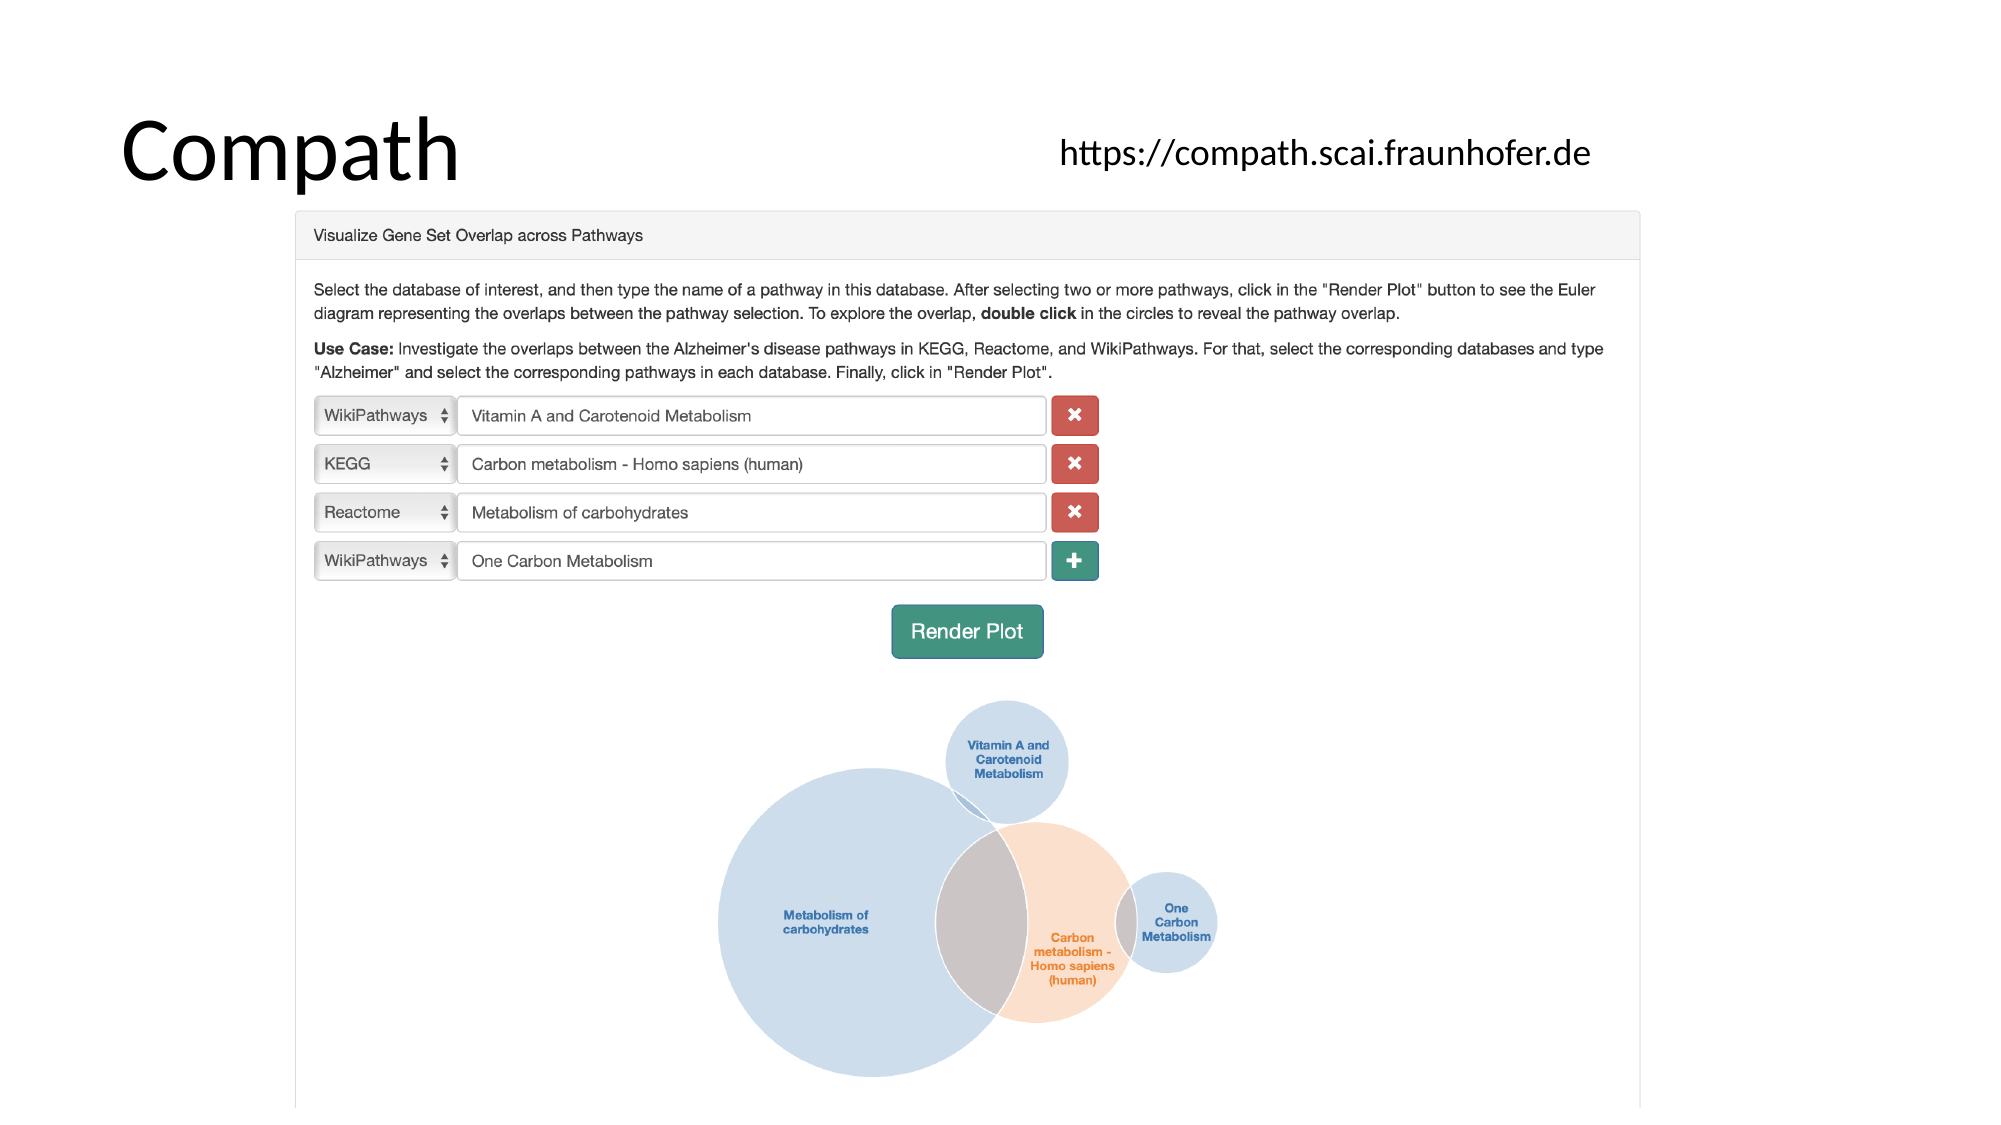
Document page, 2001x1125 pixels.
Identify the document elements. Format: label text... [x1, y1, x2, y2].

text_box https://compath.scai.fraunhofer.de [1044, 120, 1762, 181]
title Compath [106, 42, 1832, 260]
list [291, 203, 1646, 1109]
